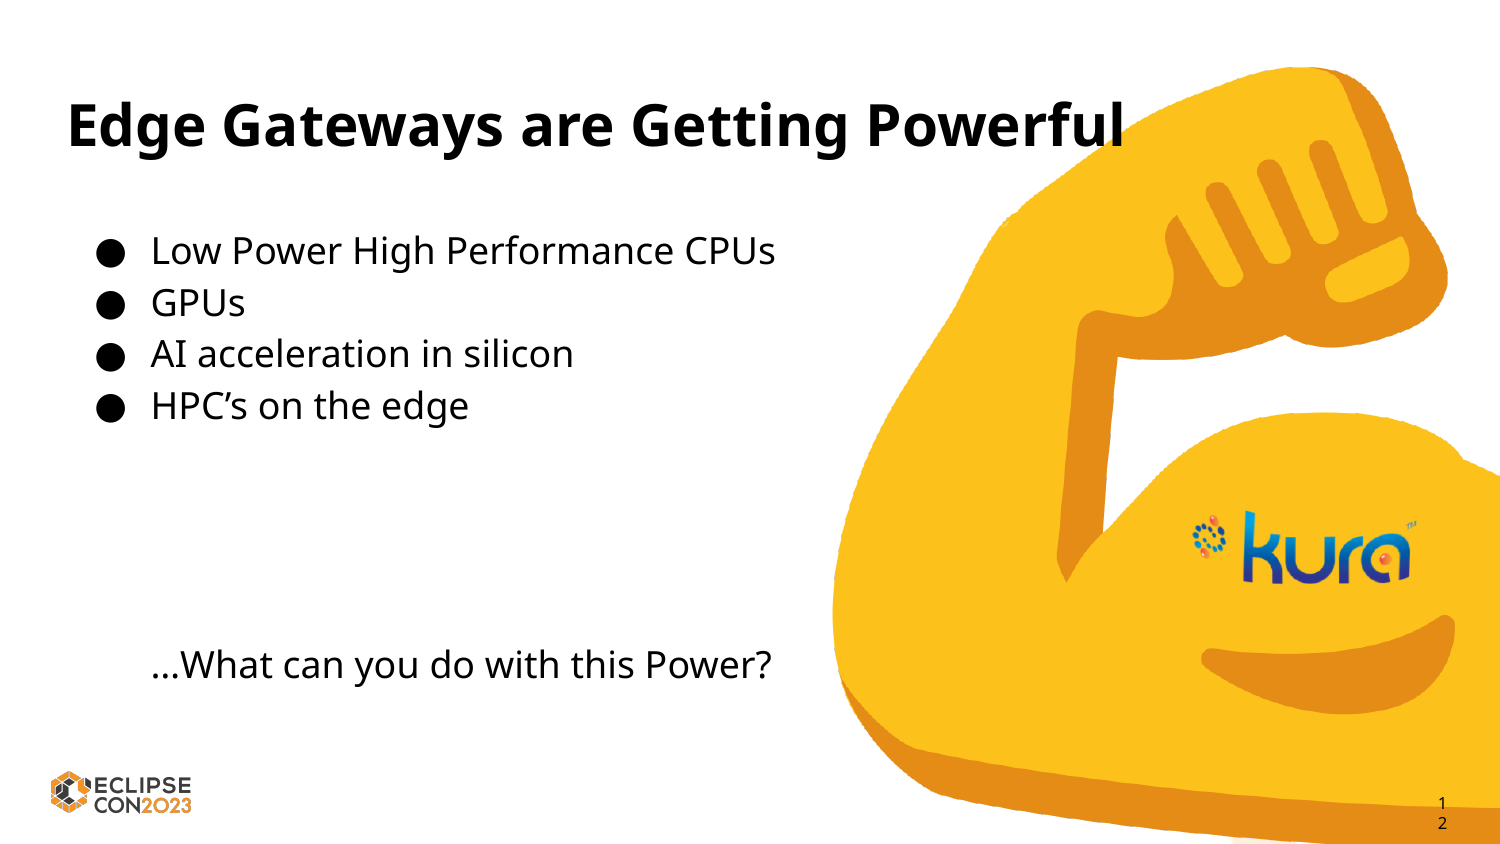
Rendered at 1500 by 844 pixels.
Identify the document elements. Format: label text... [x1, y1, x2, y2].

title Edge Gateways are Getting Powerful [51, 72, 744, 167]
list Low Power High Performance CPUs GPUs AI acceleration in silicon HPC’s on the edge …What can you do with this Power? [60, 205, 744, 766]
picture [0, 0, 1500, 844]
